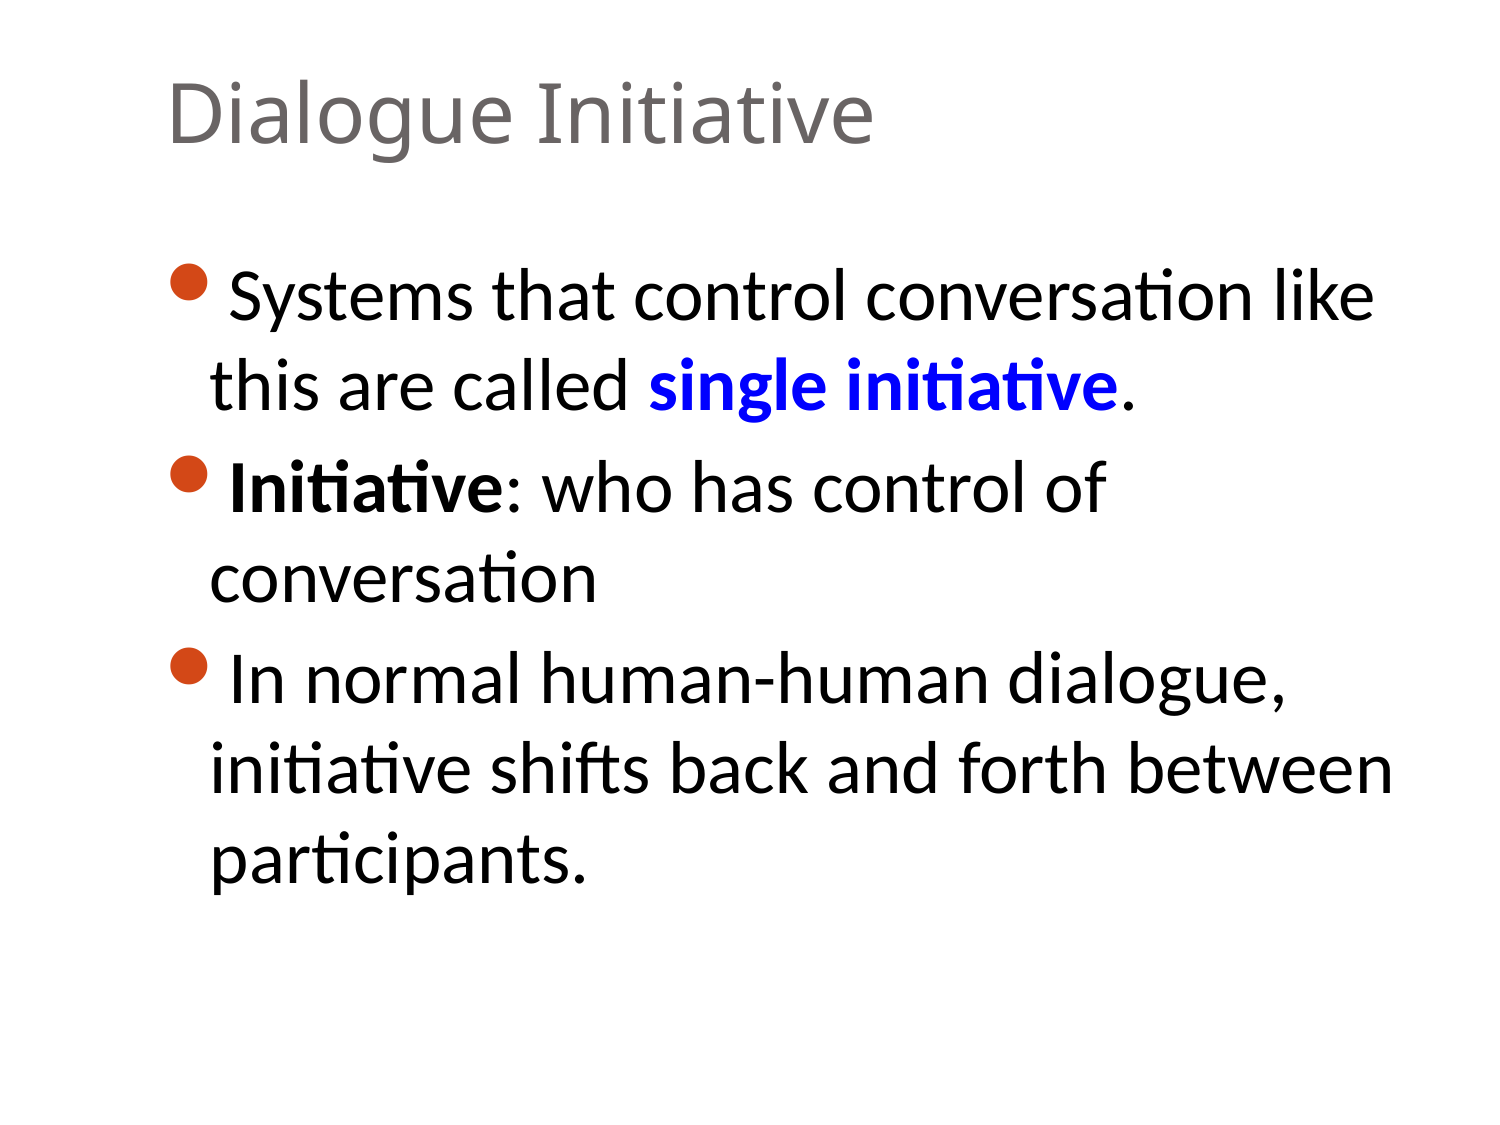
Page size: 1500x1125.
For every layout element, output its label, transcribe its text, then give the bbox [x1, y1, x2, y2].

title Dialogue Initiative [149, 44, 1426, 176]
list Systems that control conversation like this are called single initiative. Initiative: who has control of conversation In normal human-human dialogue, initiative shifts back and forth between participants. [149, 237, 1426, 988]
